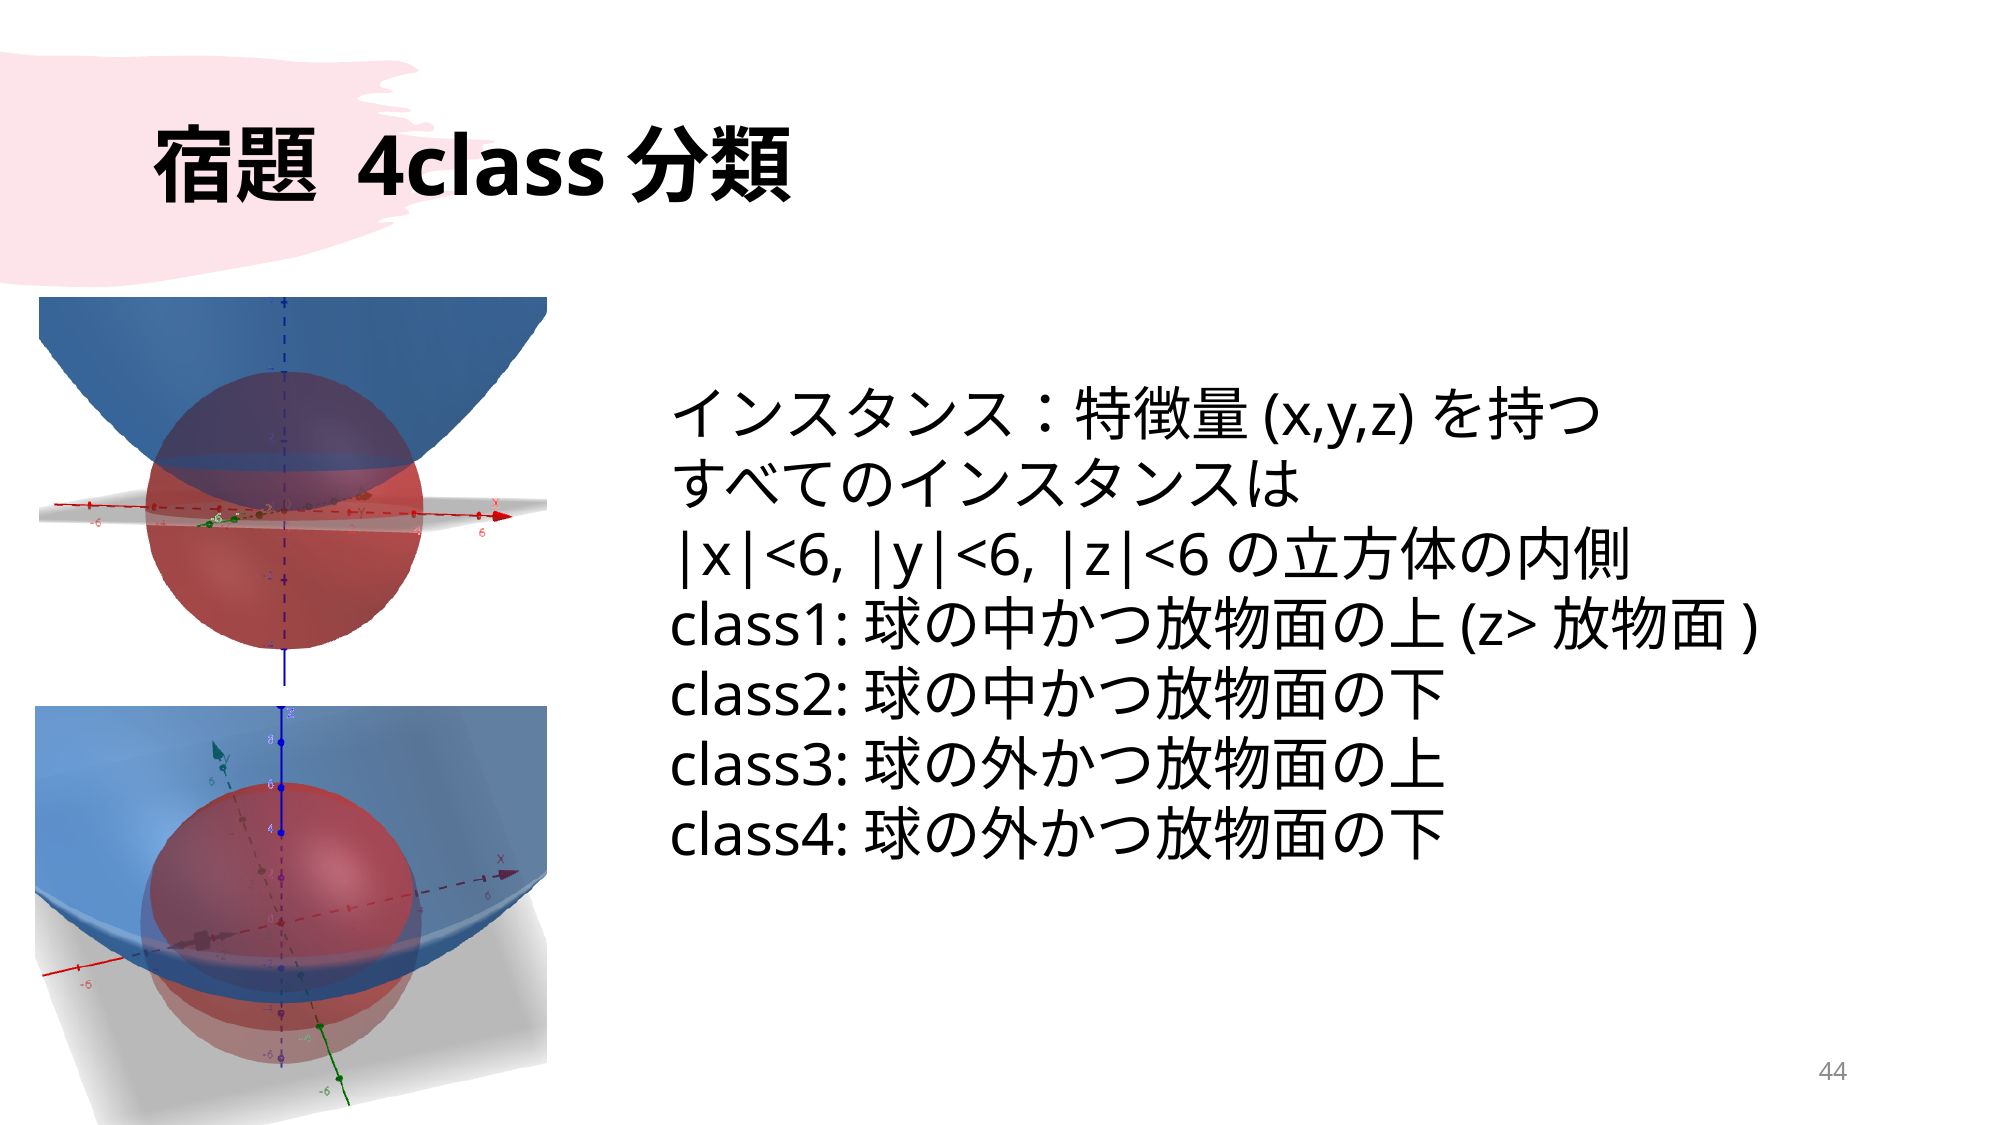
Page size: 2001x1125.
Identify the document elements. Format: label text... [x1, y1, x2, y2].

picture [35, 706, 547, 1125]
text_box インスタンス：特徴量(x,y,z)を持つ すべてのインスタンスは |x|<6, |y|<6, |z|<6の立方体の内側 class1:球の中かつ放物面の上(z>放物面) class2:球の中かつ放物面の下 class3:球の外かつ放物面の上 class4:球の外かつ放物面の下 [654, 369, 1988, 945]
title 宿題 4class分類 [137, 59, 1988, 278]
picture [39, 297, 547, 687]
slide_number 44 [1412, 1042, 1863, 1103]
